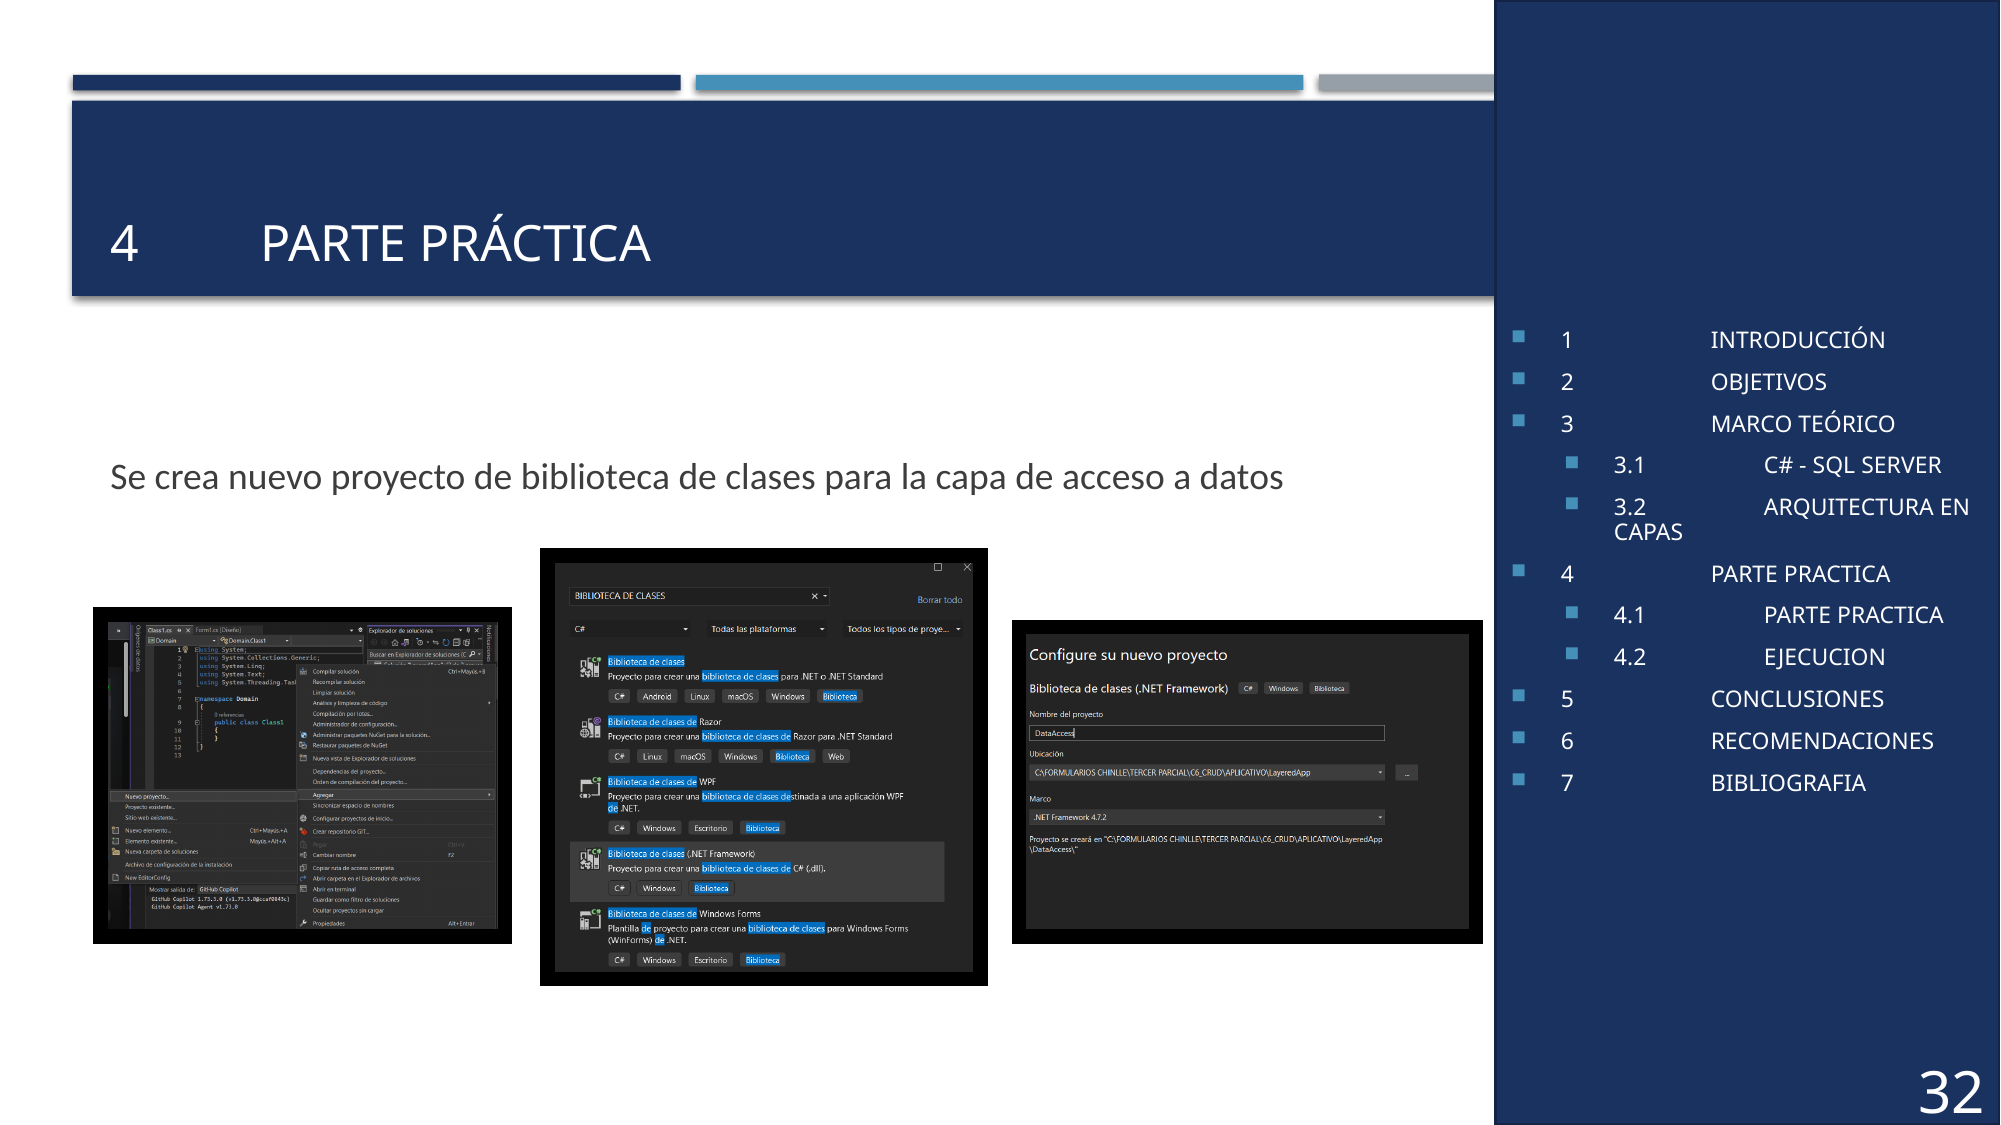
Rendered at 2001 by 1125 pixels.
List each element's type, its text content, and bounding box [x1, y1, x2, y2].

picture [107, 621, 499, 930]
picture [554, 561, 974, 973]
text_box 1 INTRODUCCIÓN 2 OBJETIVOS 3 MARCO TEÓRICO 3.1 C# - SQL SERVER 3.2 ARQUITECTURA EN CAPAS 4 PARTE PRACTICA 4.1 PARTE PRACTICA 4.2 EJECUCION 5 CONCLUSIONES 6 RECOMENDACIONES 7 BIBLIOGRAFIA [1494, 0, 2000, 1125]
title 4 Parte práctica [95, 112, 1494, 279]
picture [1025, 633, 1470, 930]
slide_number 32 [1827, 1065, 2000, 1125]
list Se crea nuevo proyecto de biblioteca de clases para la capa de acceso a datos [95, 323, 1496, 619]
